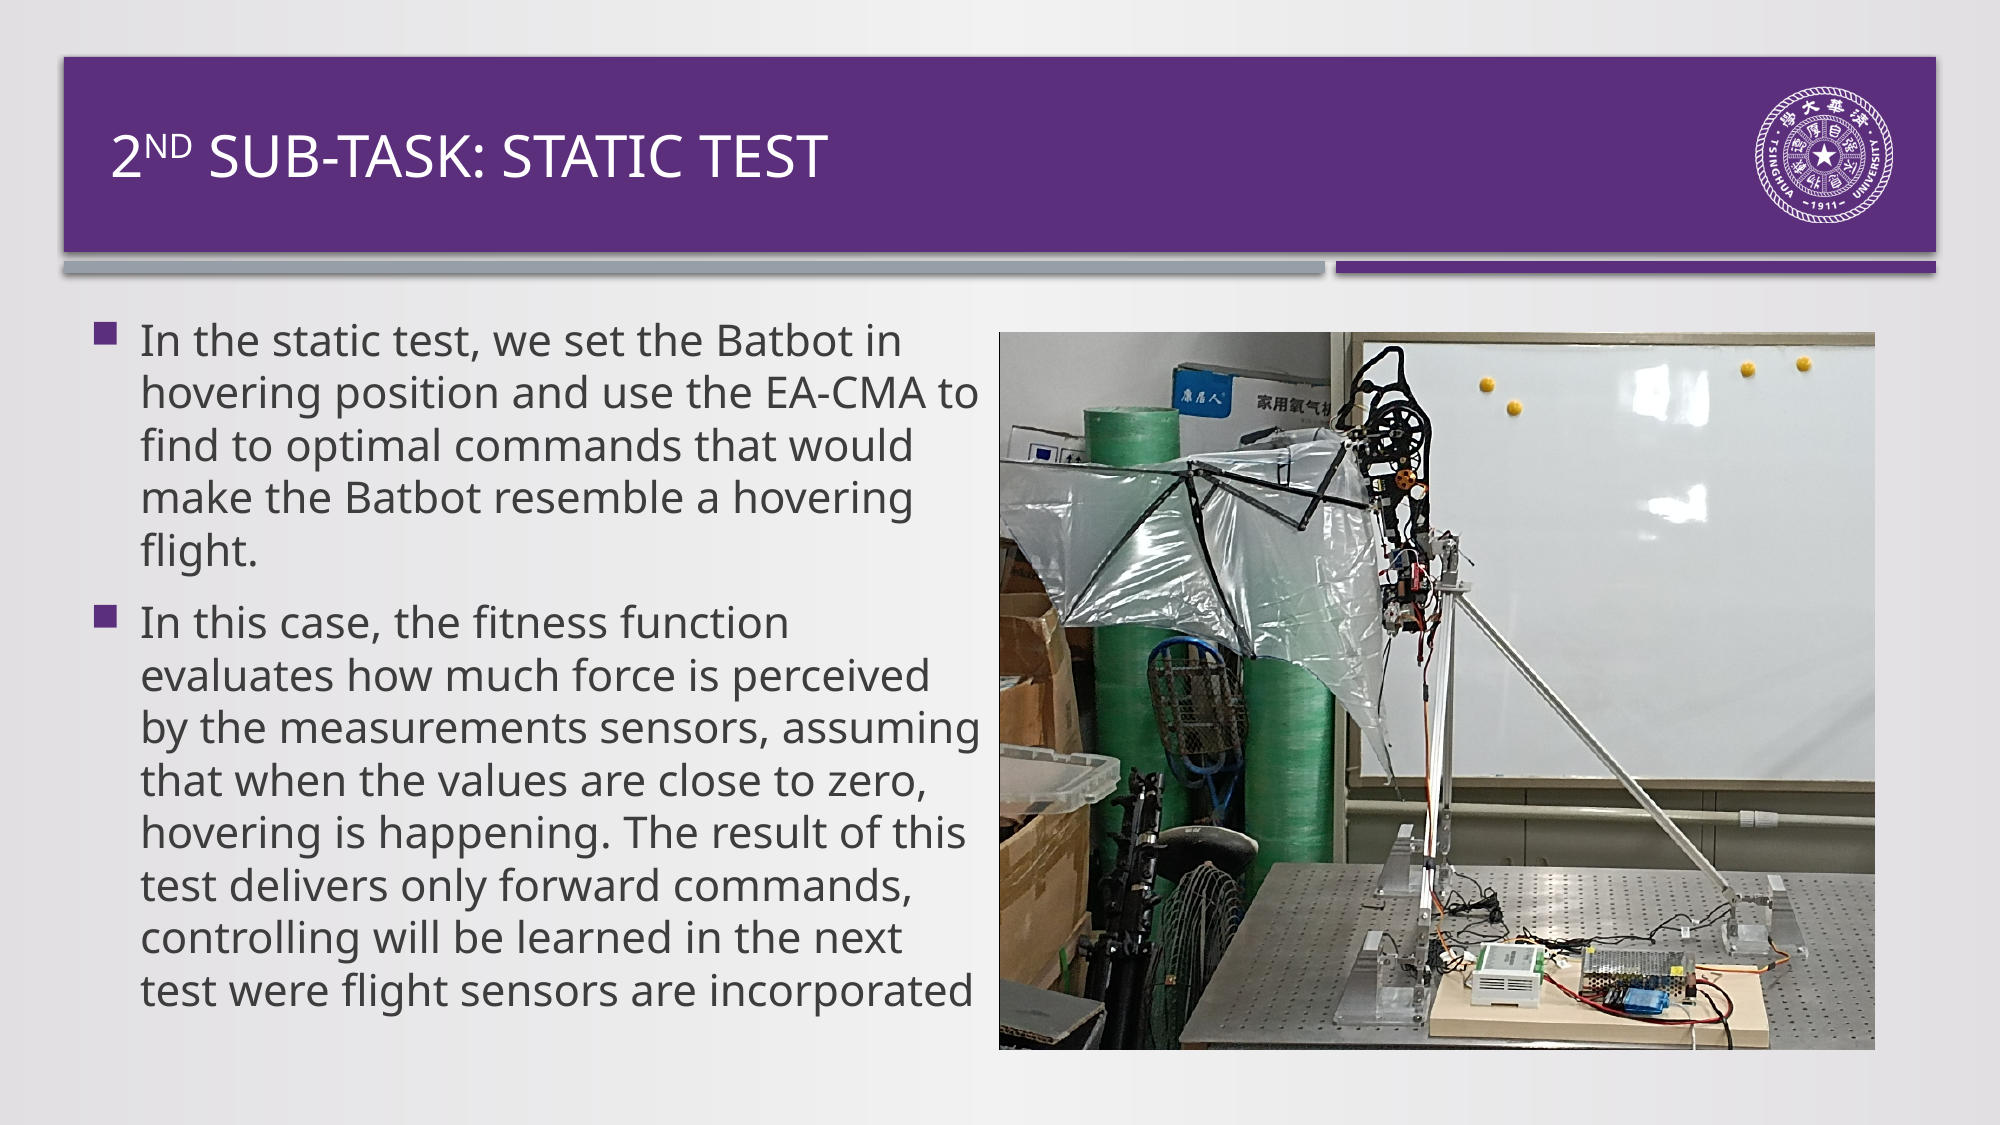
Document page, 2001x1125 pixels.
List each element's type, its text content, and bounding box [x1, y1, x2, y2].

title 2nd Sub-task: Static test [95, 71, 1756, 238]
picture [999, 331, 1876, 1051]
list In the static test, we set the Batbot in hovering position and use the EA-CMA to find to optimal commands that would make the Batbot resemble a hovering flight. In this case, the fitness function evaluates how much force is perceived by the measurements sensors, assuming that when the values are close to zero, hovering is happening. The result of this test delivers only forward commands, controlling will be learned in the next test were flight sensors are incorporated [75, 305, 1000, 1056]
